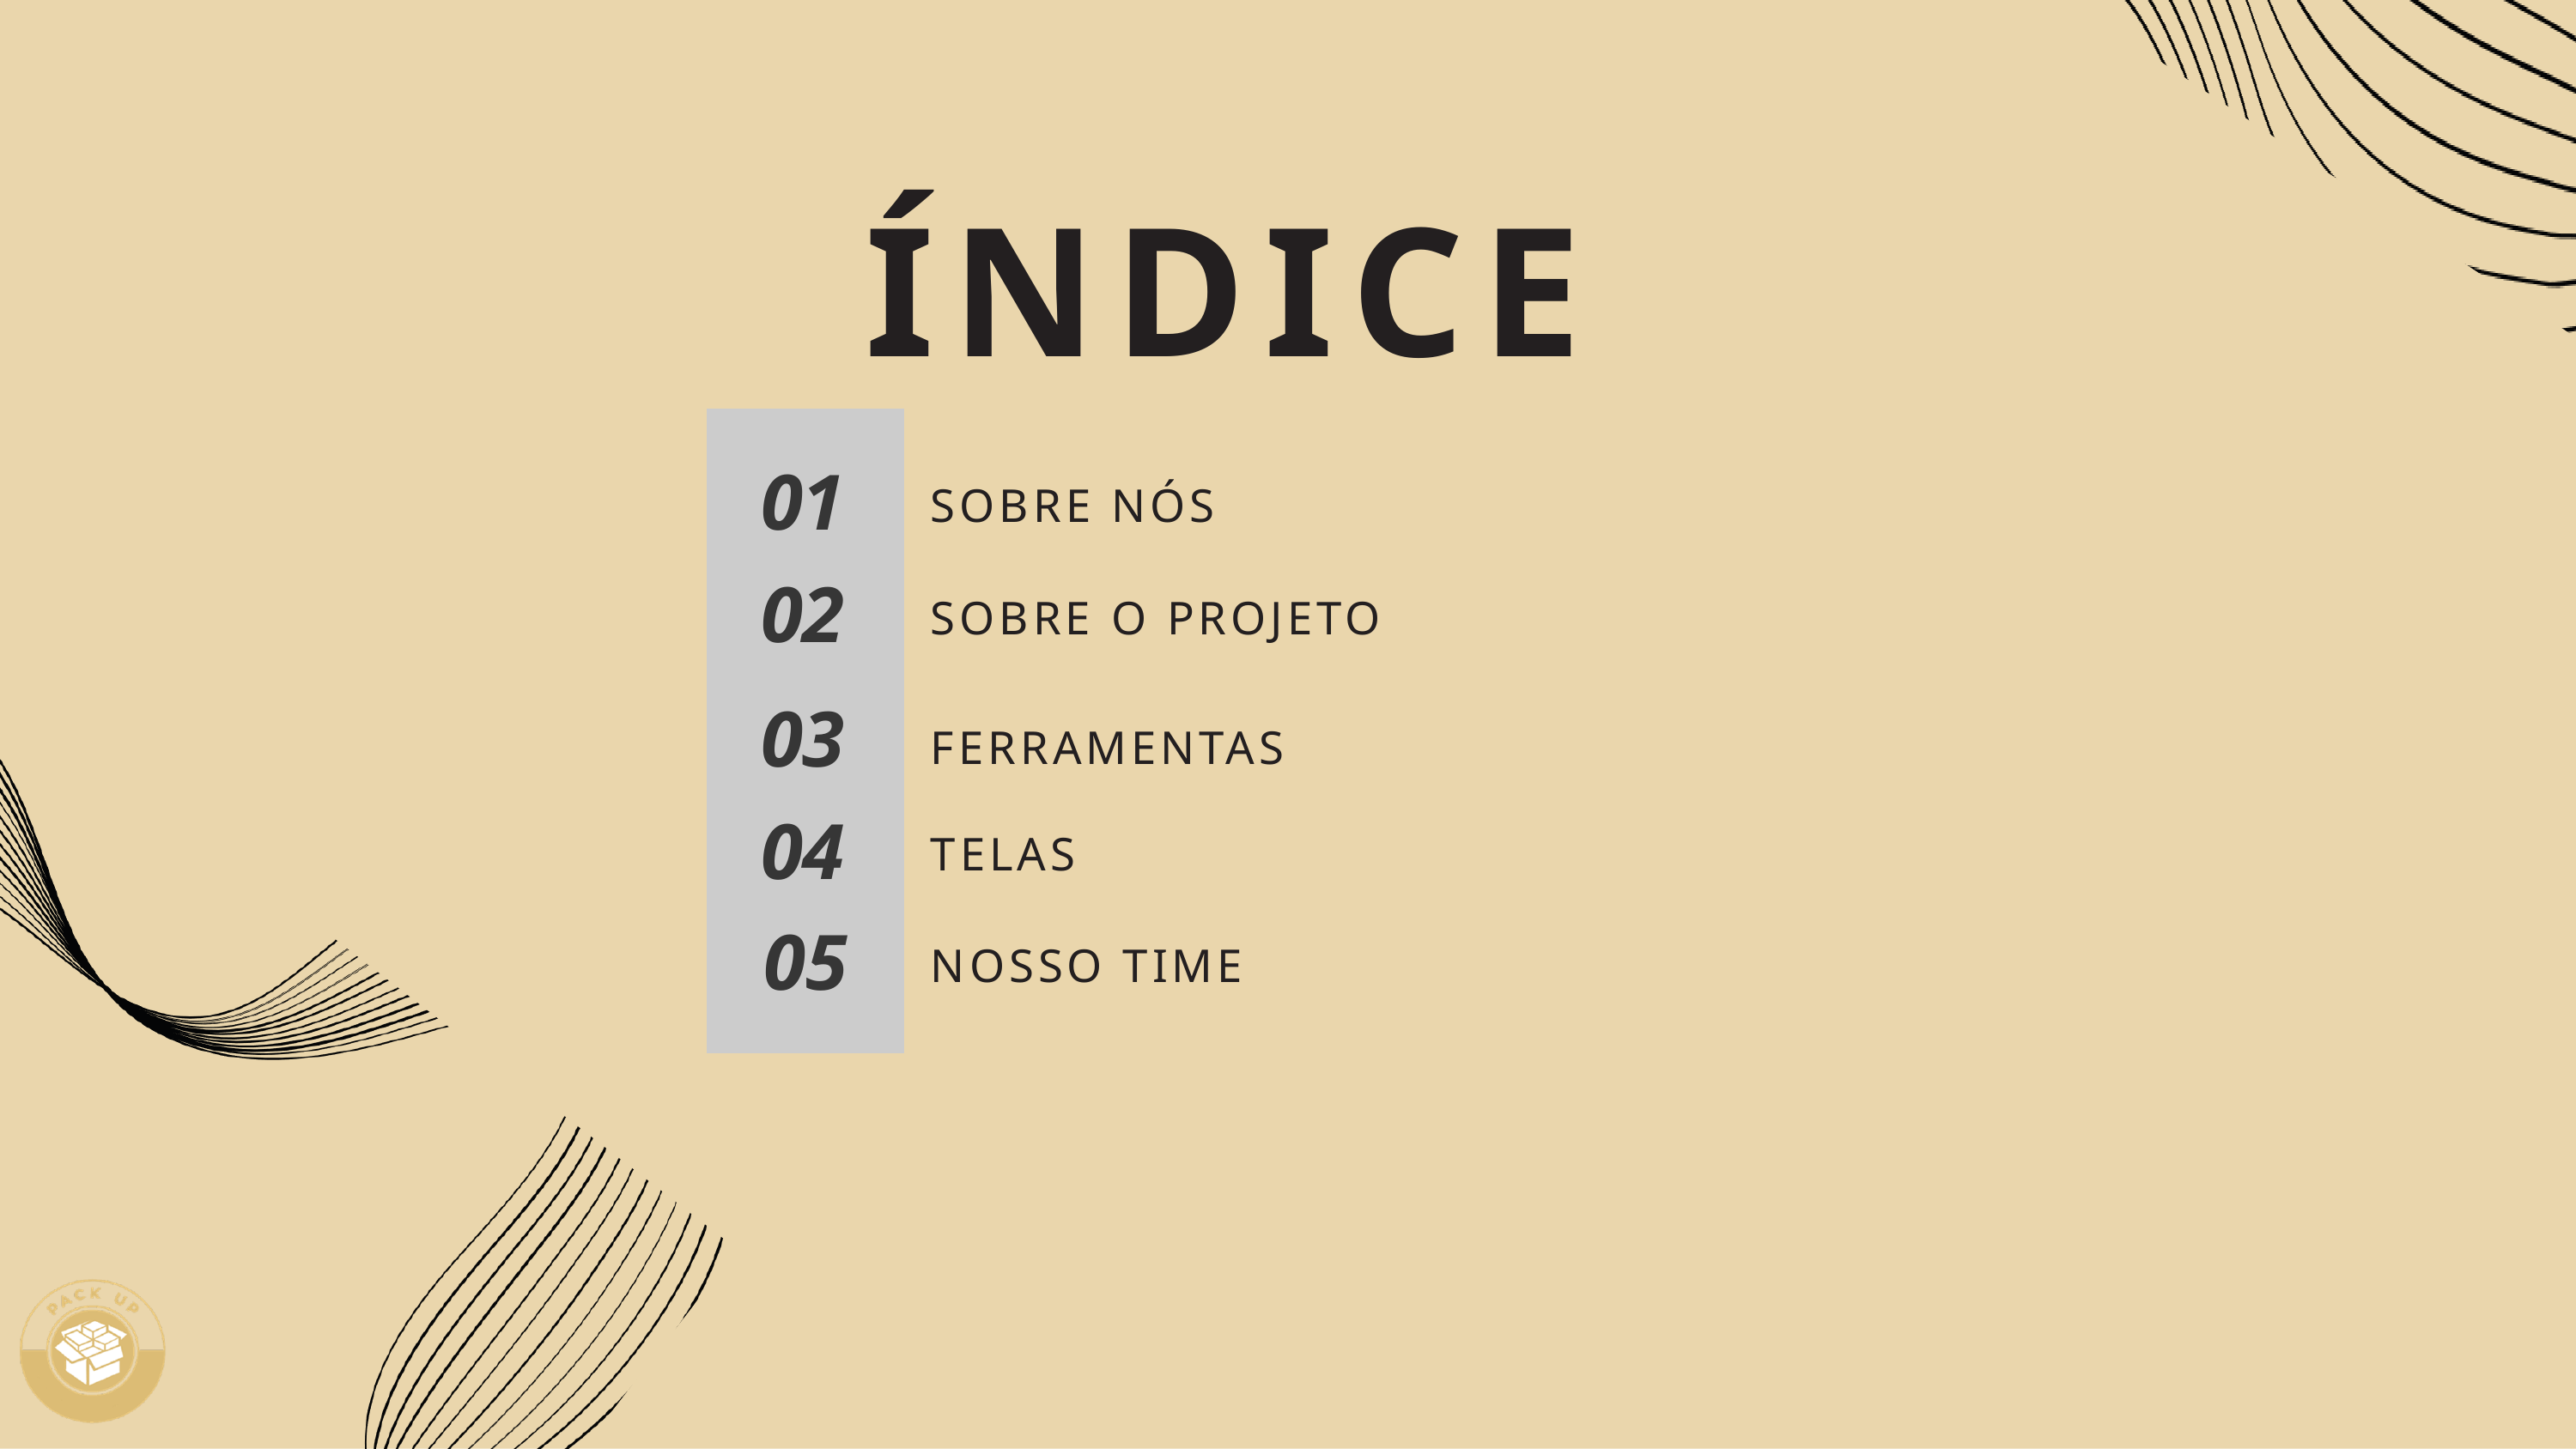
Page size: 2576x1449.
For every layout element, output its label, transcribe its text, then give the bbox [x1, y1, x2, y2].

text_box SOBRE O PROJETO [930, 581, 1787, 644]
text_box TELAS [930, 817, 1787, 880]
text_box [707, 408, 905, 1053]
text_box [0, 1239, 207, 1449]
text_box FERRAMENTAS [930, 711, 1747, 773]
text_box NOSSO TIME [930, 929, 1747, 991]
text_box [0, 680, 738, 1449]
text_box SOBRE NÓS [930, 469, 1747, 532]
text_box [2068, 0, 2576, 338]
text_box ÍNDICE [702, 146, 1747, 393]
